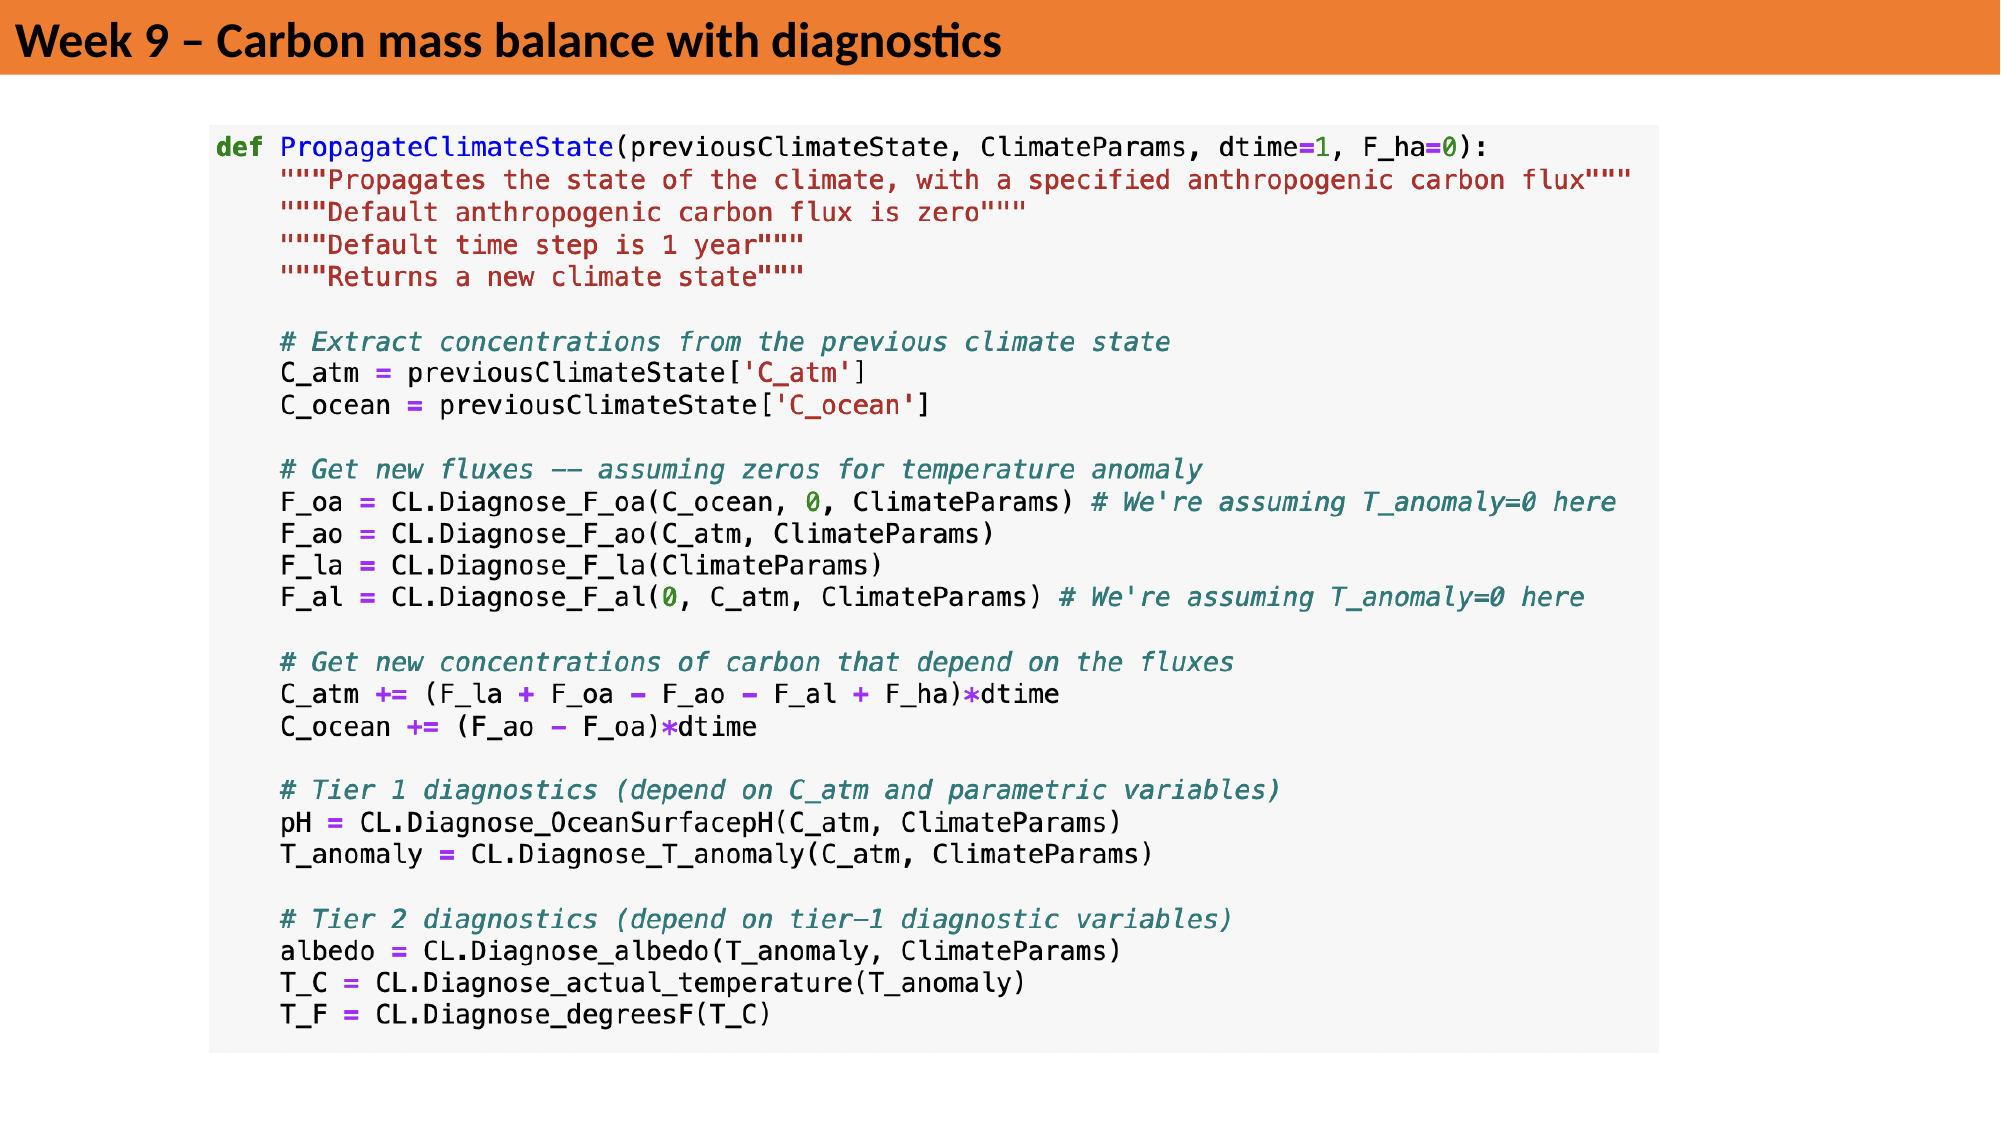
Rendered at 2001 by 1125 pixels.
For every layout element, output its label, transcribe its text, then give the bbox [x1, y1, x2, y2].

text_box Week 9 – Carbon mass balance with diagnostics [0, 0, 2000, 75]
picture [209, 125, 1659, 1053]
